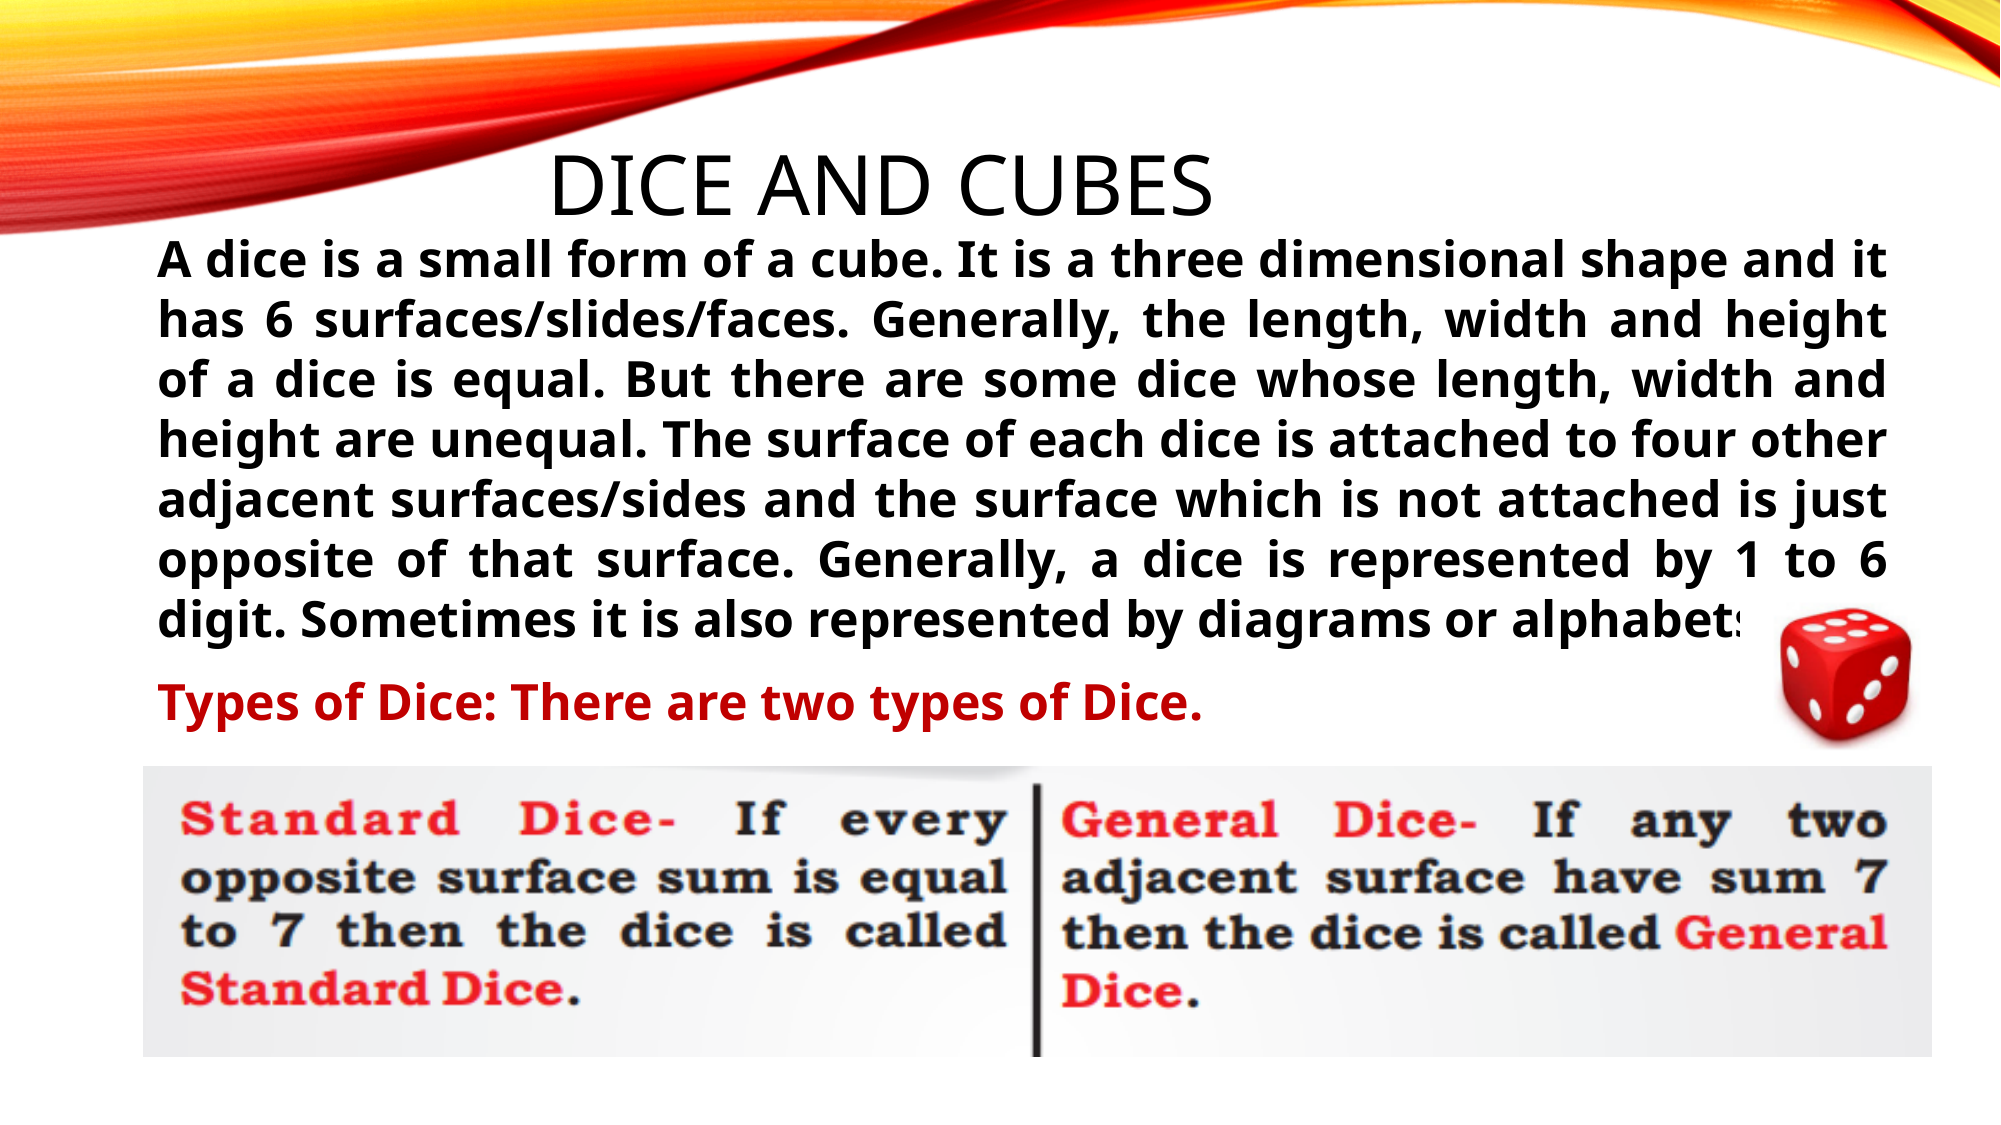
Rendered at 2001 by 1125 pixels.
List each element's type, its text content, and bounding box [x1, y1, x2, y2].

text_box Types of Dice: There are two types of Dice. [143, 663, 1274, 738]
picture [142, 594, 1959, 1057]
text_box A dice is a small form of a cube. It is a three dimensional shape and it has 6 surfaces/slides/faces. Generally, the length, width and height of a dice is equal. But there are some dice whose length, width and height are unequal. The surface of each dice is attached to four other adjacent surfaces/sides and the surface which is not attached is just opposite of that surface. Generally, a dice is represented by 1 to 6 digit. Sometimes it is also represented by diagrams or alphabets. [143, 219, 1904, 655]
text_box DICE AND CUBES [533, 124, 1457, 219]
picture [0, 0, 2000, 237]
